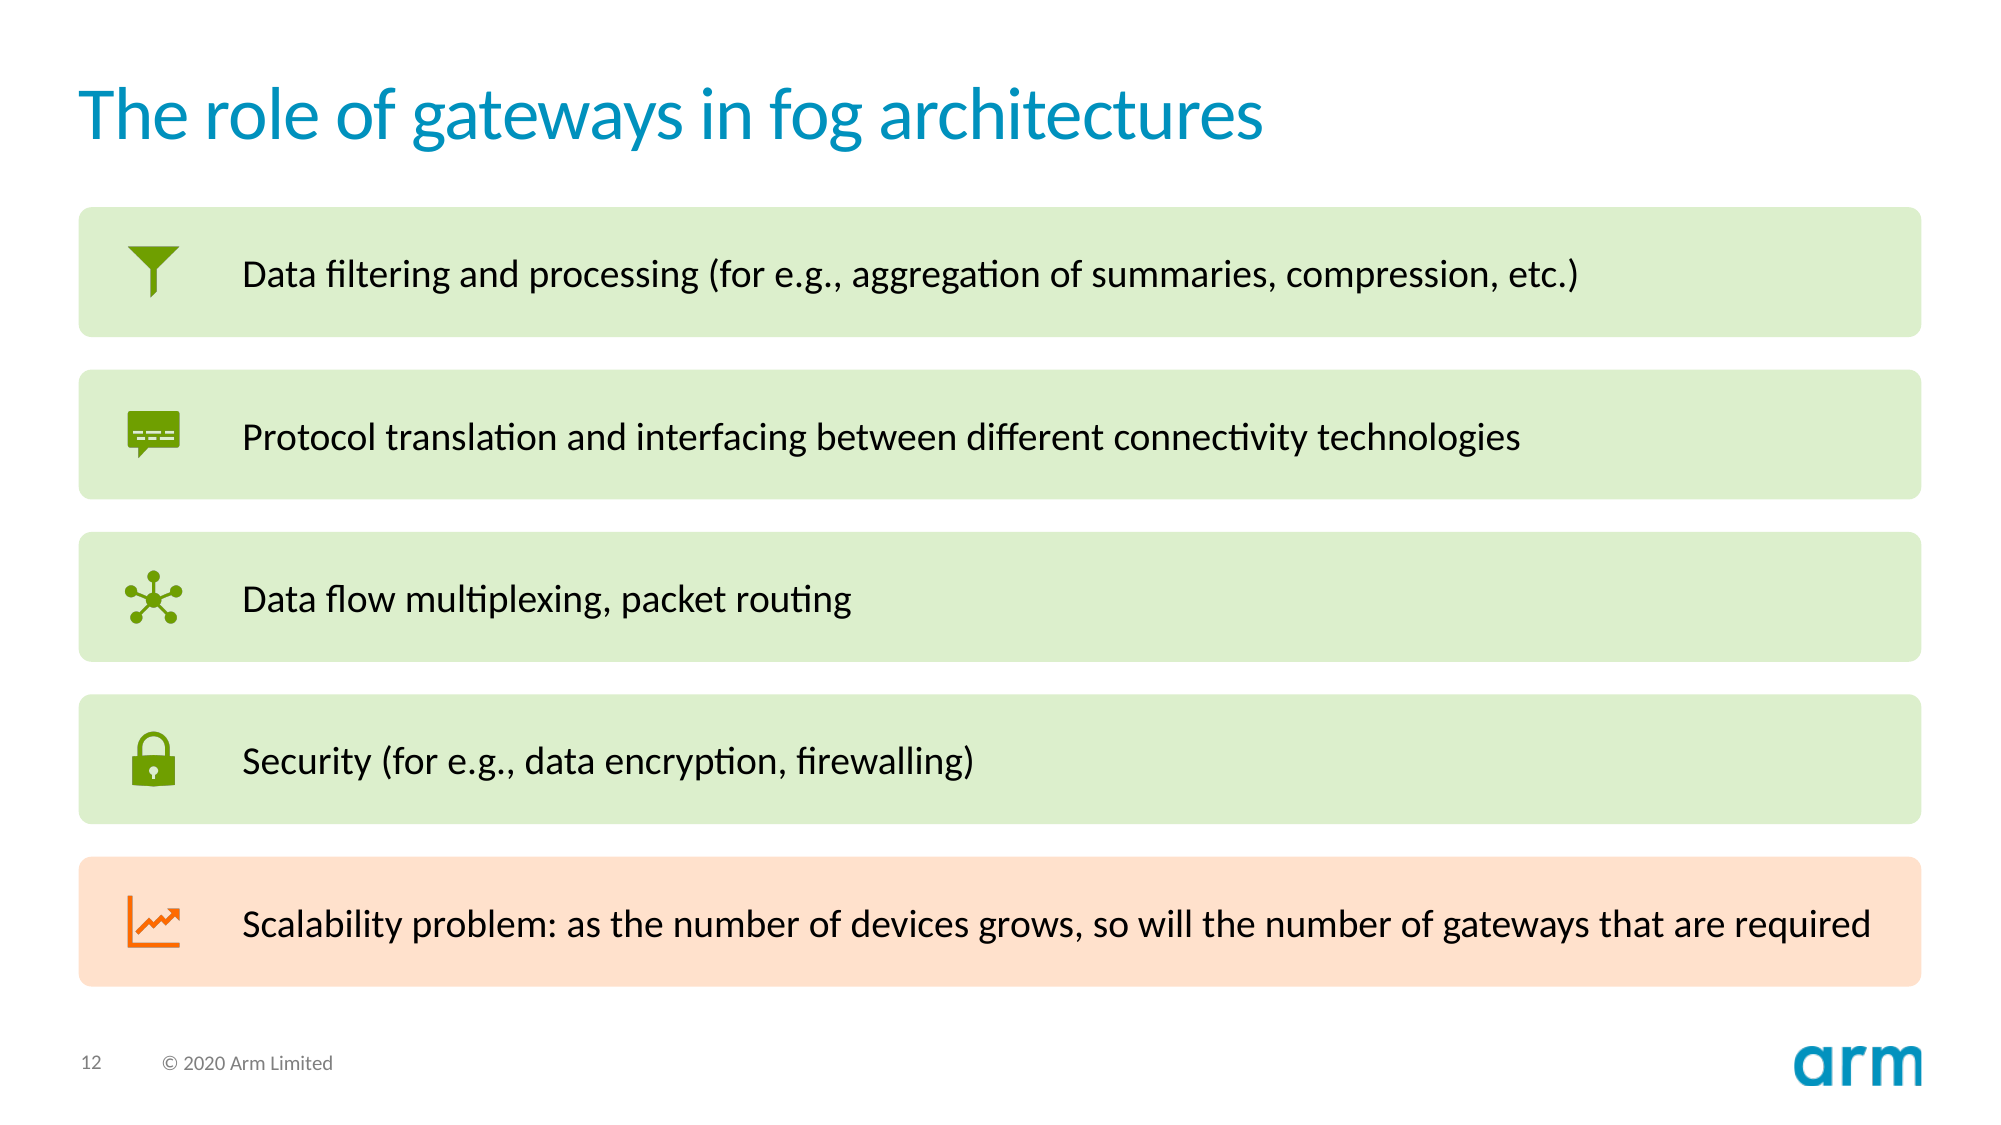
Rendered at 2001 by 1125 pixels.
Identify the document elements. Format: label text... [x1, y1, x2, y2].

title The role of gateways in fog architectures [78, 78, 1922, 186]
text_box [78, 206, 1922, 988]
